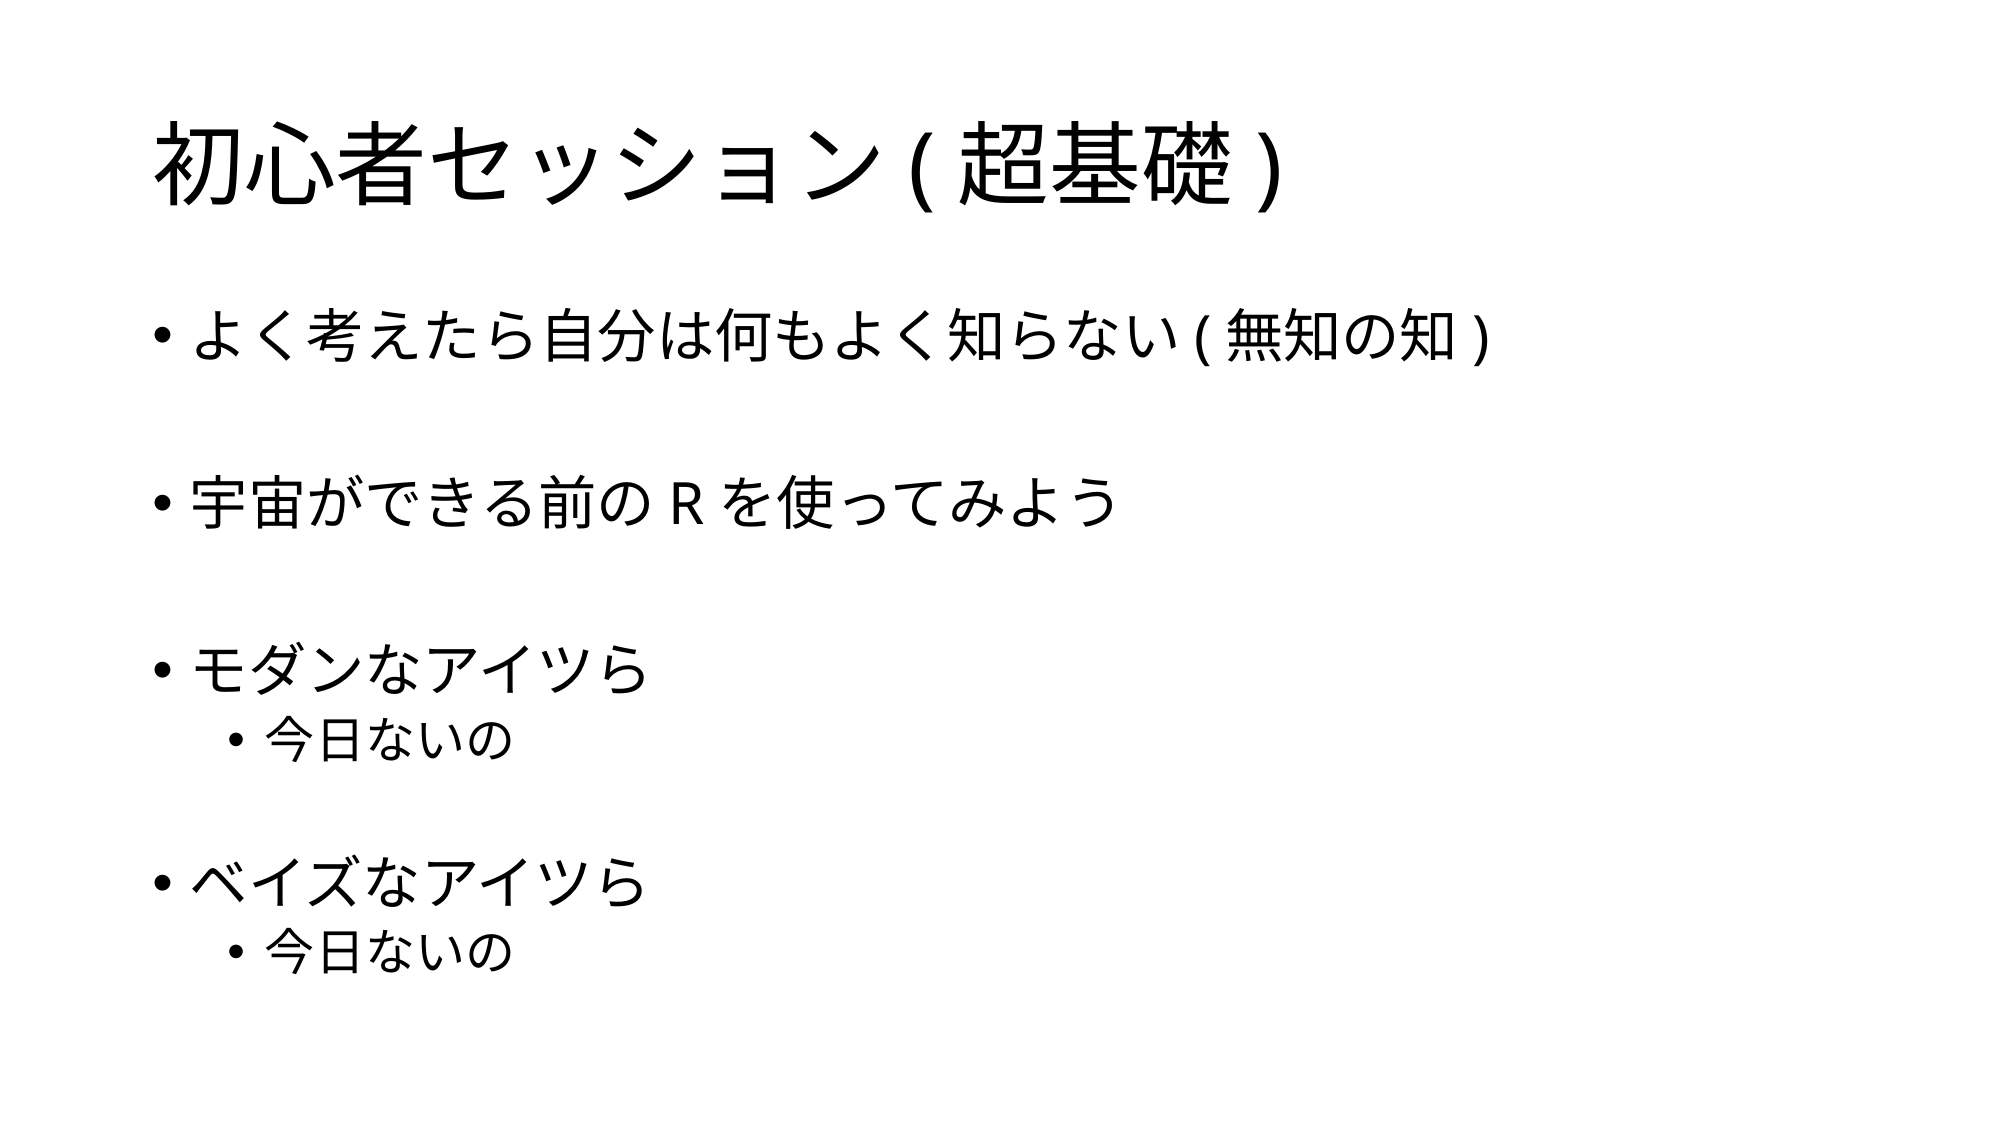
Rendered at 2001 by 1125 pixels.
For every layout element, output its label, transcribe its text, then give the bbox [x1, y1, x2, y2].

text_box よく考えたら自分は何もよく知らない(無知の知) 宇宙ができる前のRを使ってみよう モダンなアイツら 今日ないの ベイズなアイツら 今日ないの [137, 299, 1863, 1014]
title 初心者セッション(超基礎) [137, 59, 1863, 278]
